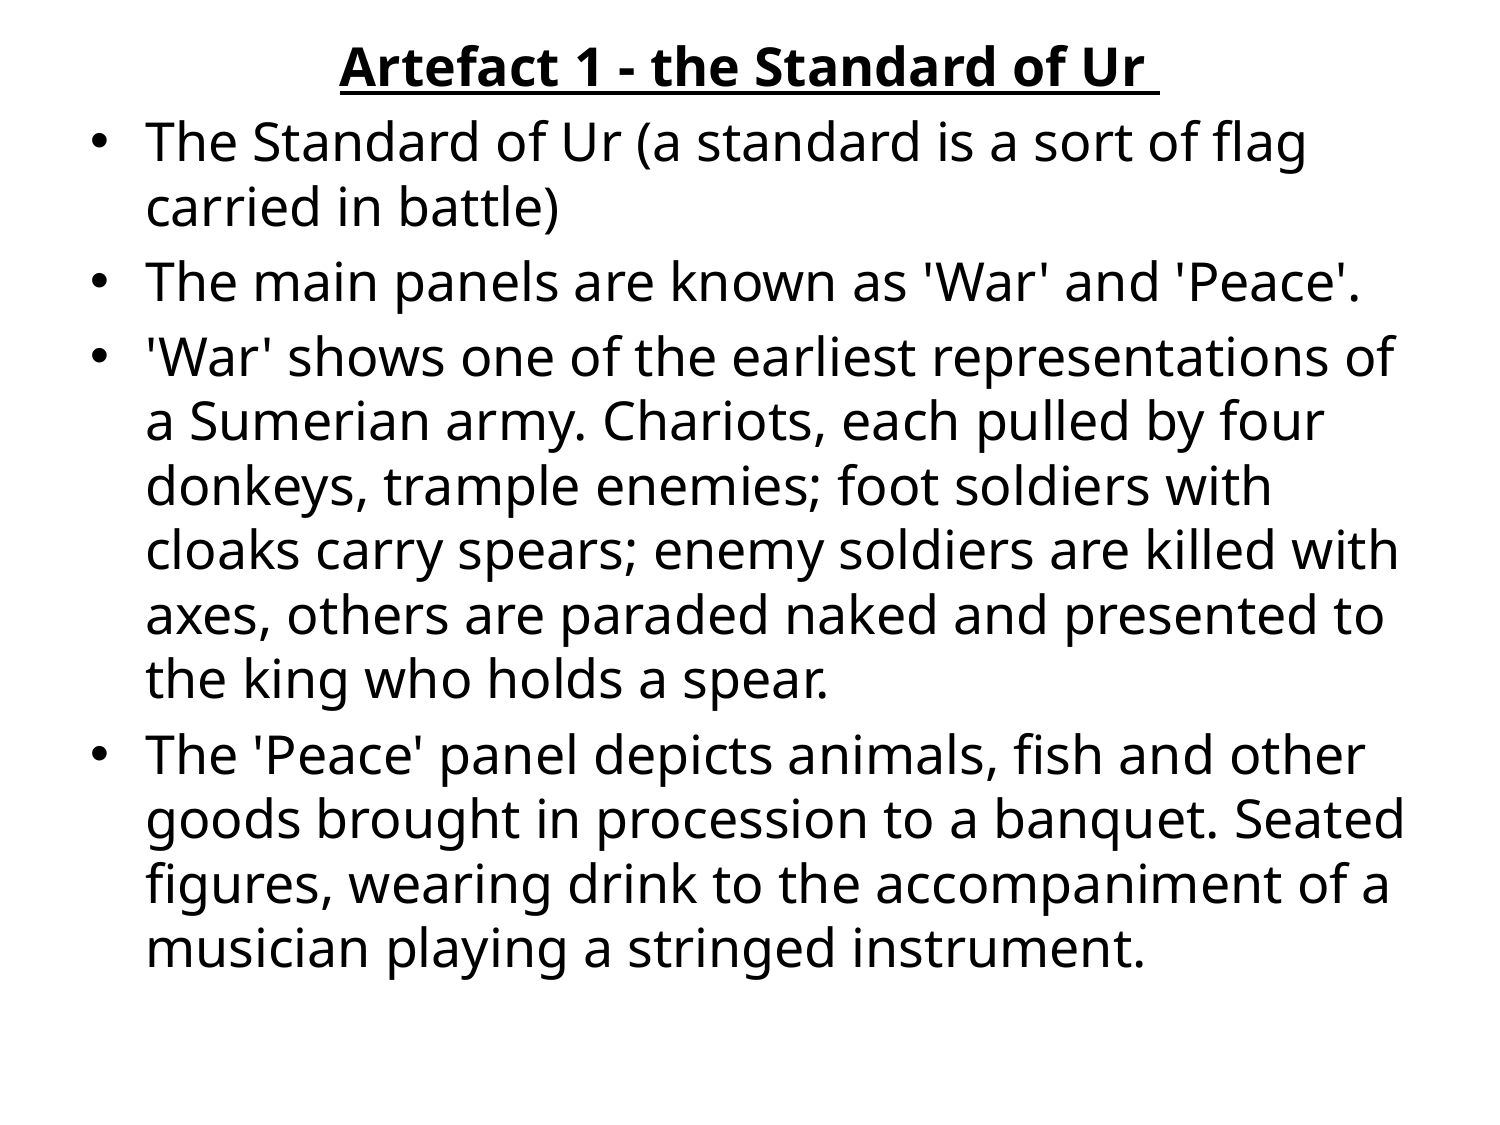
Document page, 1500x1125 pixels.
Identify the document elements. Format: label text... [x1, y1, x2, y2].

list Artefact 1 - the Standard of Ur The Standard of Ur (a standard is a sort of flag carried in battle) The main panels are known as 'War' and 'Peace'. 'War' shows one of the earliest representations of a Sumerian army. Chariots, each pulled by four donkeys, trample enemies; foot soldiers with cloaks carry spears; enemy soldiers are killed with axes, others are paraded naked and presented to the king who holds a spear. The 'Peace' panel depicts animals, fish and other goods brought in procession to a banquet. Seated figures, wearing drink to the accompaniment of a musician playing a stringed instrument. [75, 24, 1425, 1005]
